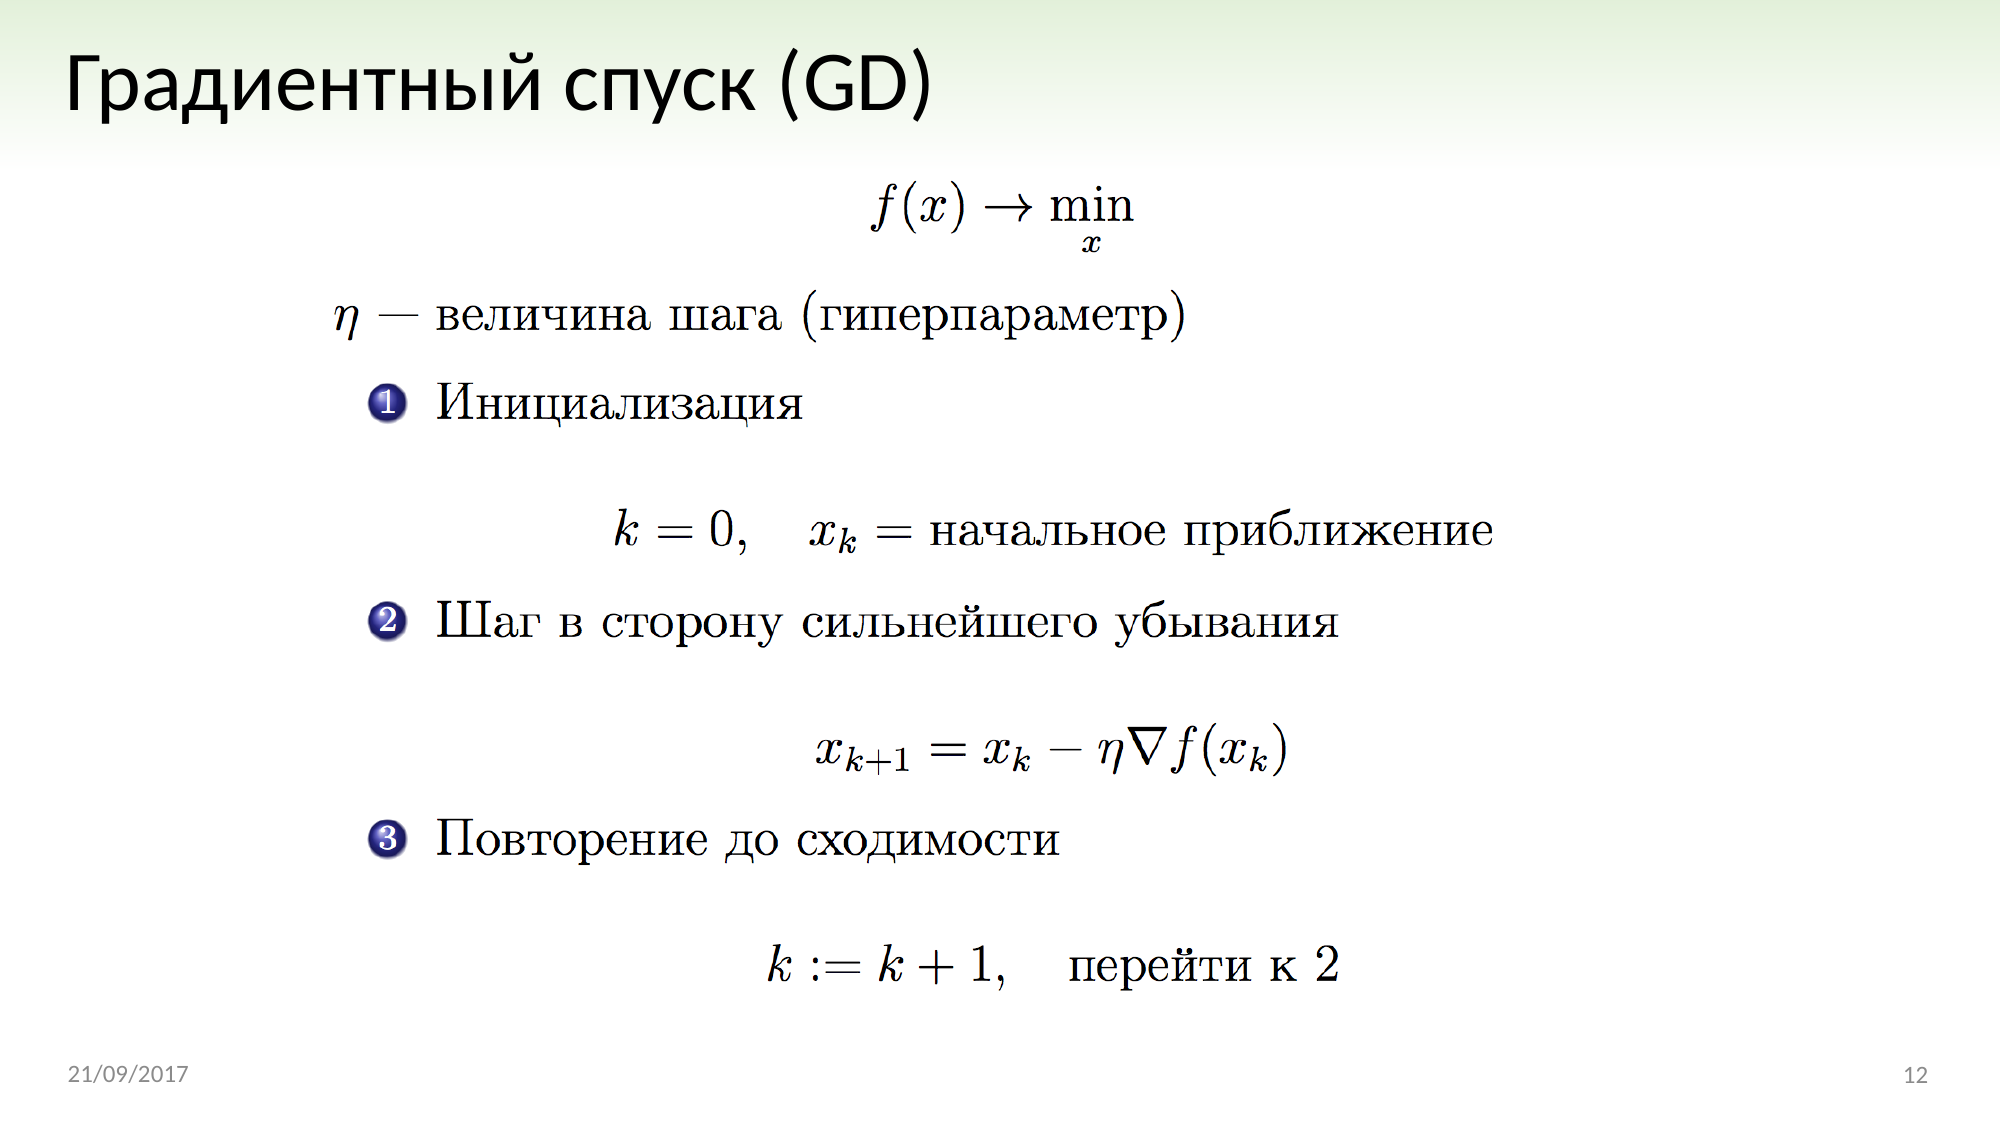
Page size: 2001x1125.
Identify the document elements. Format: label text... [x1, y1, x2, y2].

slide_number 12 [1493, 1044, 1944, 1104]
title Градиентный спуск (GD) [50, 28, 1943, 137]
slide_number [52, 1042, 503, 1103]
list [309, 170, 1684, 1017]
